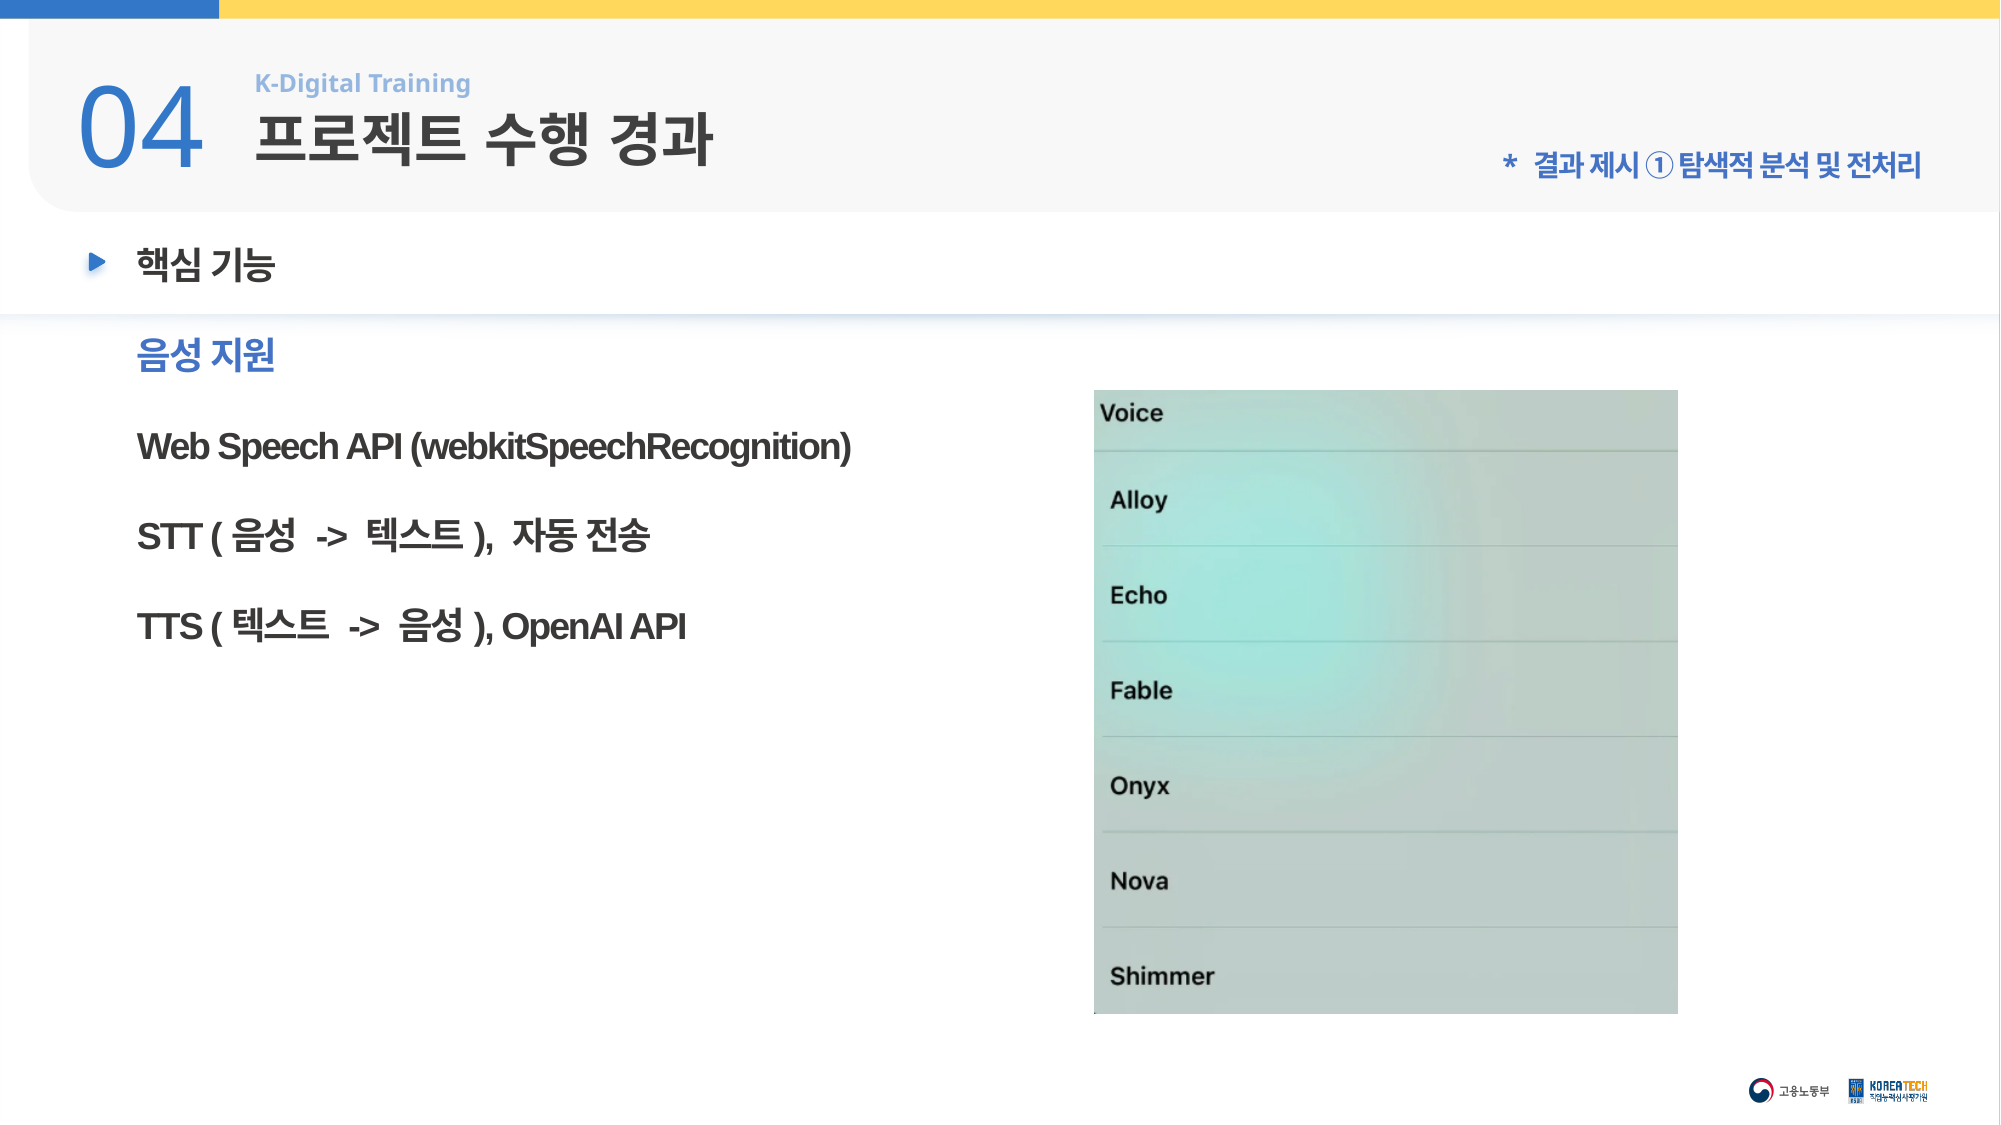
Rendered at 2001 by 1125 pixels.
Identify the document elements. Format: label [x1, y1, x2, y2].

text_box [1749, 1078, 1927, 1104]
text_box [61, 54, 1038, 191]
picture [0, 0, 2000, 1125]
text_box [88, 234, 1816, 314]
text_box [88, 353, 1816, 659]
